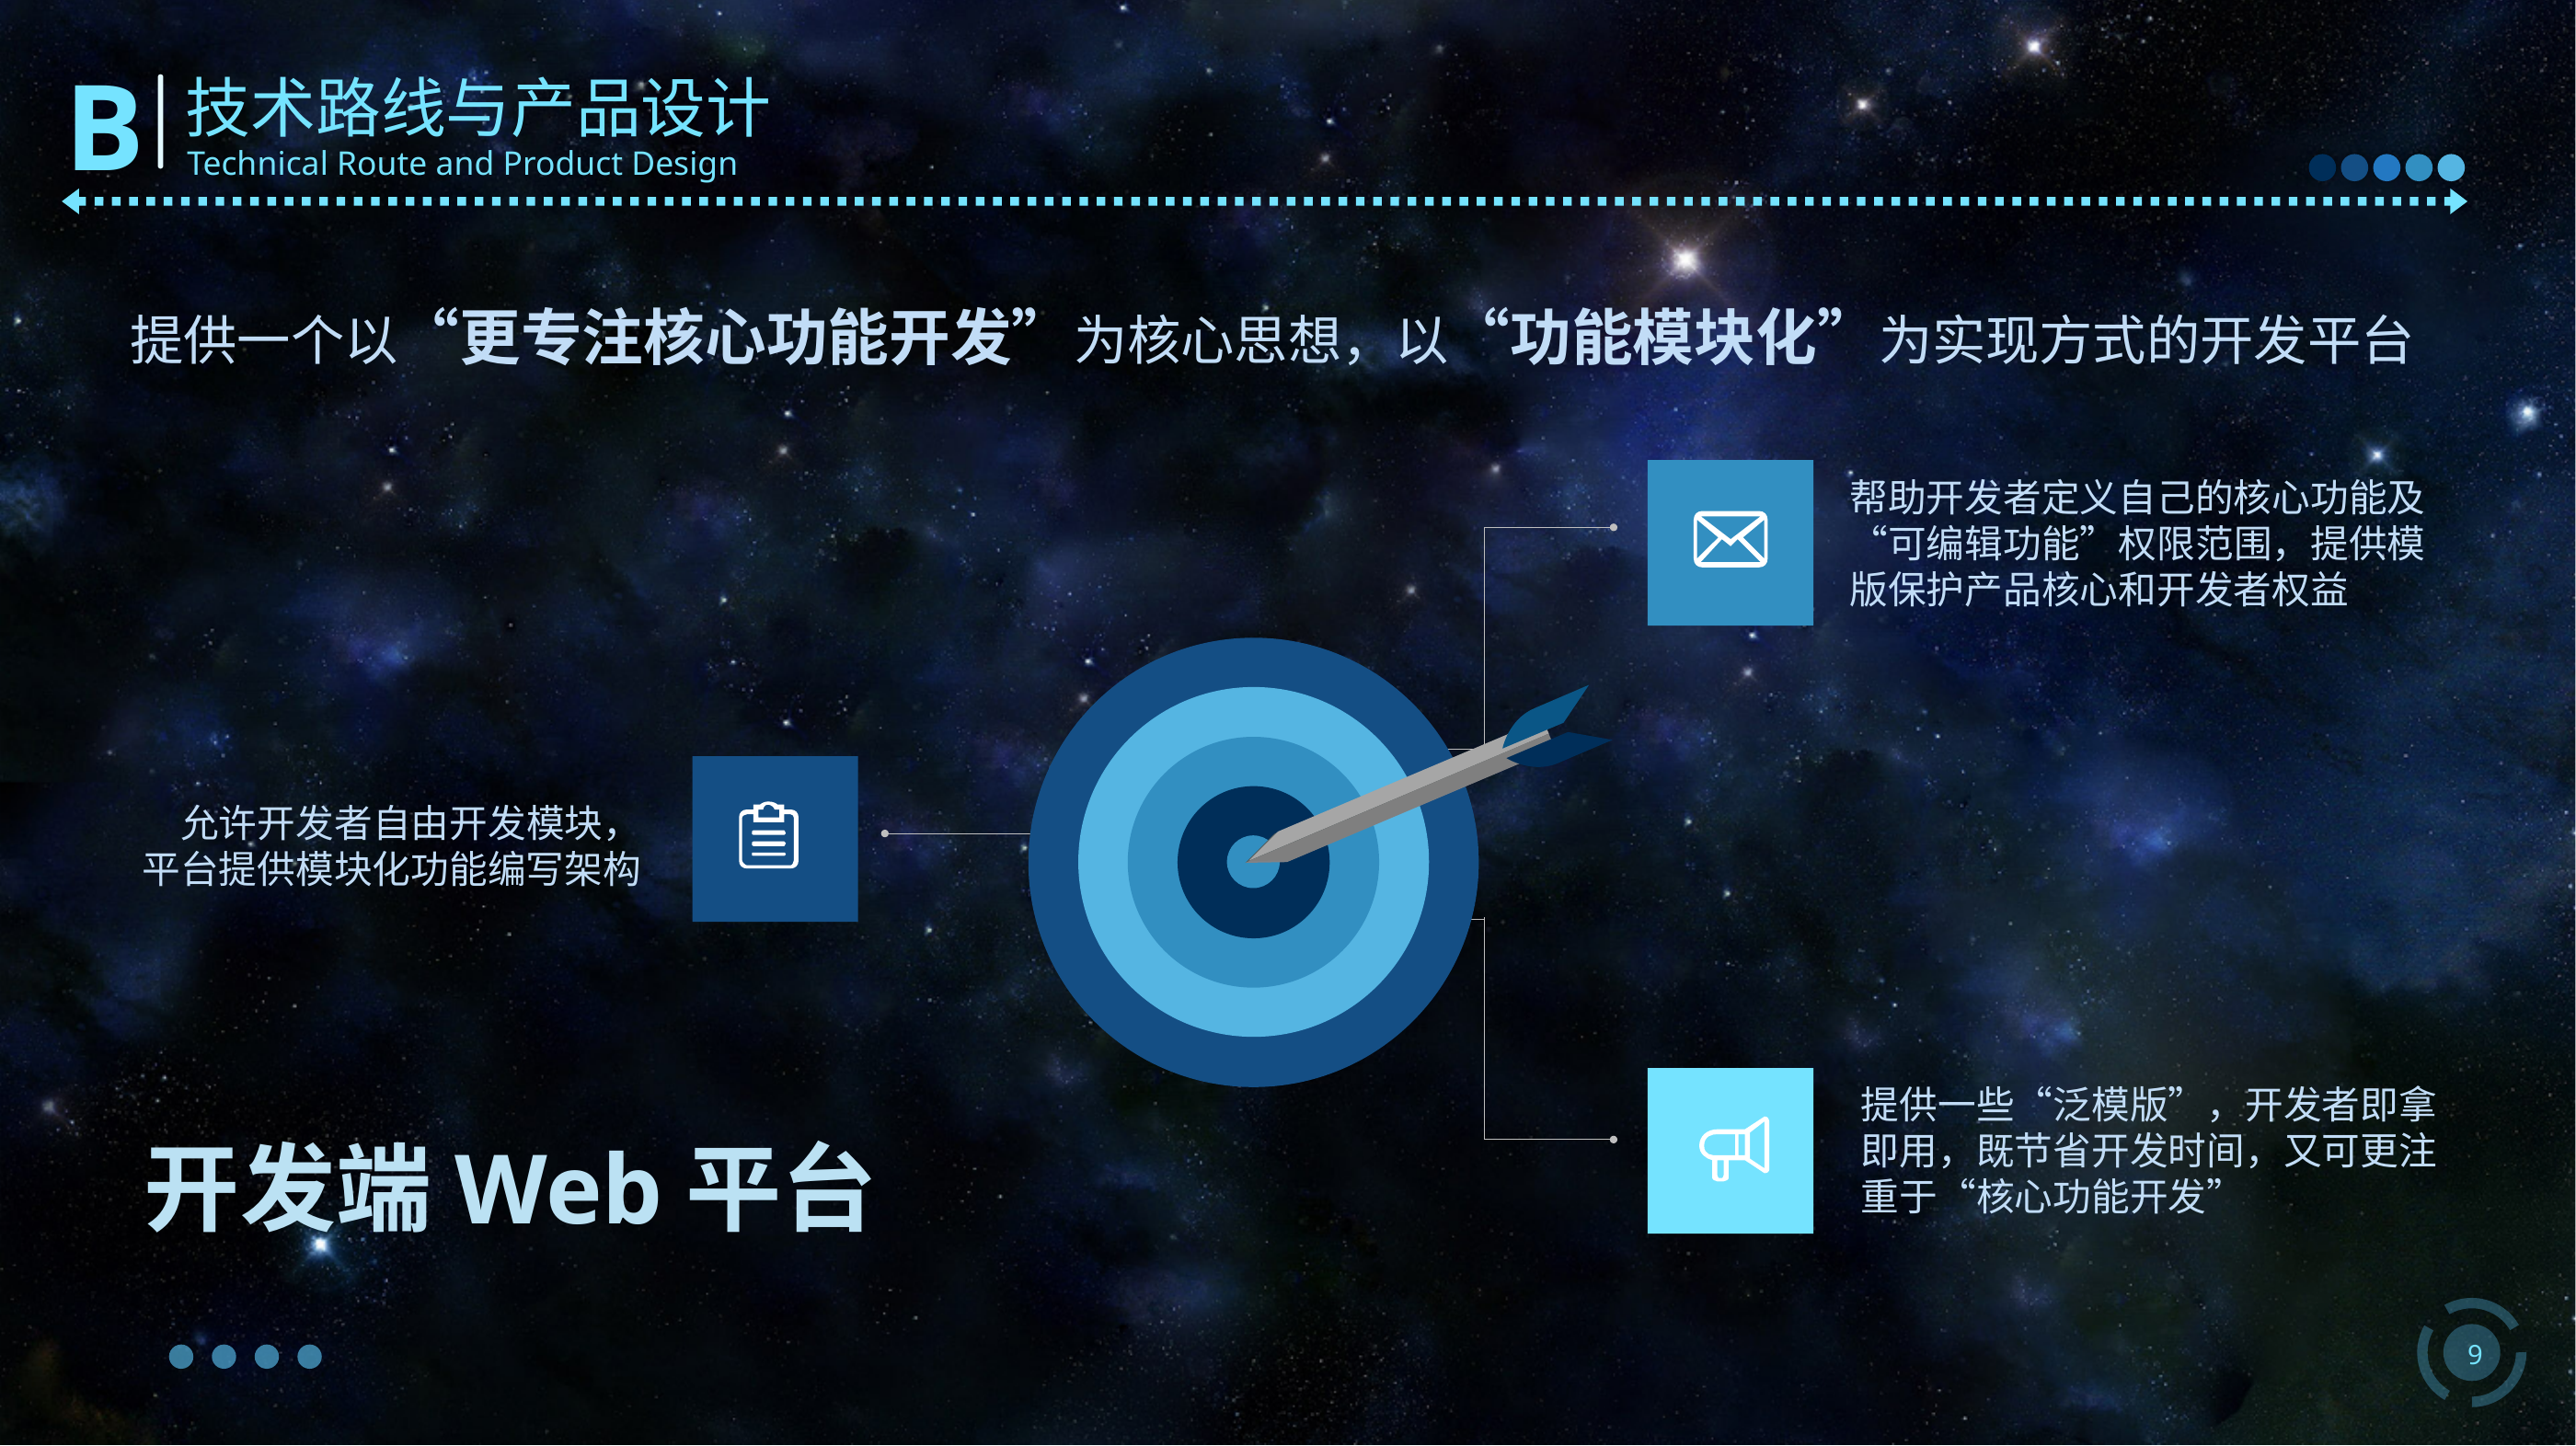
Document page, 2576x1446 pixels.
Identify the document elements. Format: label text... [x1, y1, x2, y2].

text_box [1324, 459, 2452, 1234]
text_box [1519, 29, 1995, 168]
text_box 9 [2433, 1332, 2517, 1414]
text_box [110, 755, 1022, 923]
text_box 开发端Web平台 [133, 1117, 889, 1254]
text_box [1028, 637, 1614, 1088]
text_box 提供一个以“更专注核心功能开发”为核心思想，以“功能模块化”为实现方式的开发平台 [130, 298, 2432, 373]
picture [0, 0, 2576, 1445]
